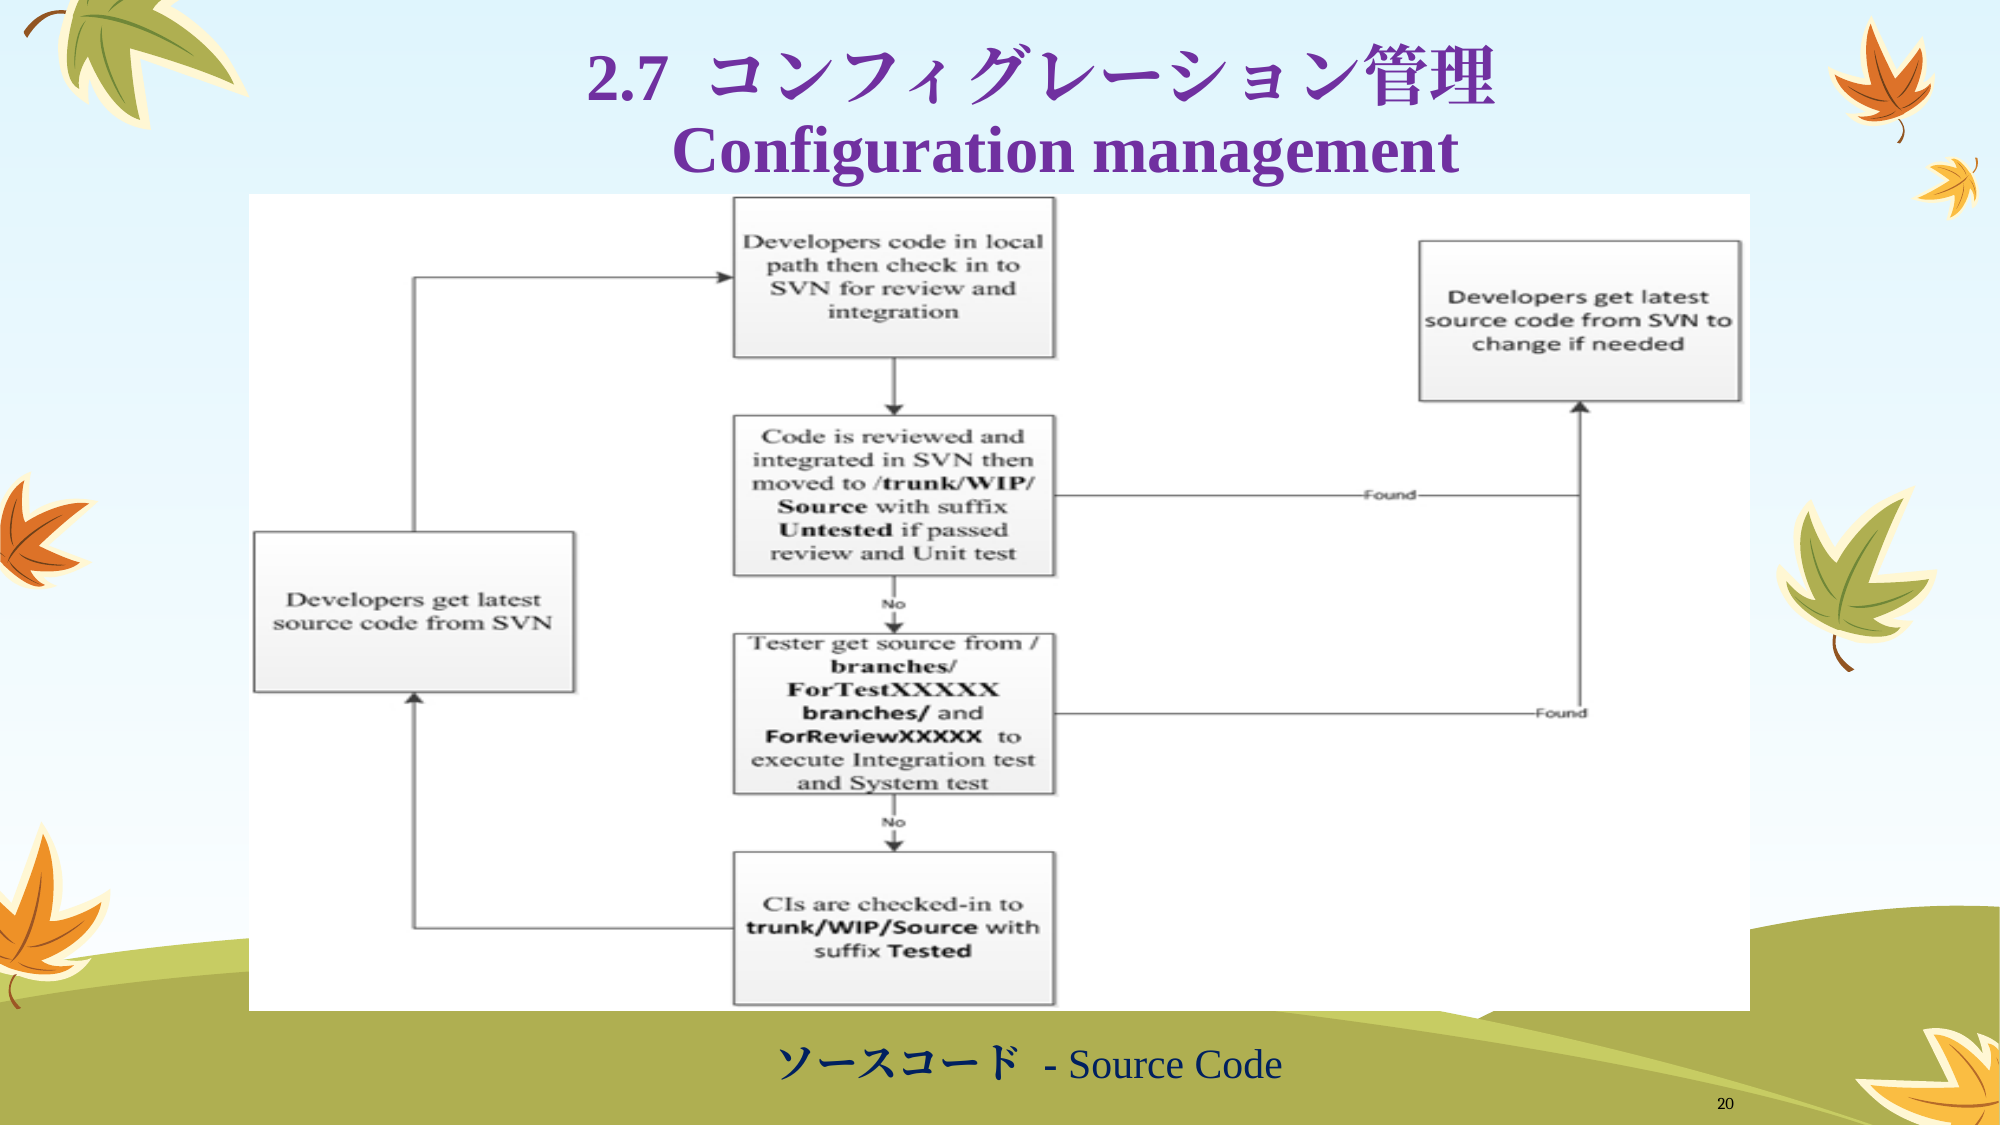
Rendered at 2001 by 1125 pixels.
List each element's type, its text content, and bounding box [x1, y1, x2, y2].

picture [249, 194, 1750, 1011]
title 2.7 コンフィグレーション管理 Configuration management [249, 52, 1850, 195]
slide_number 20 [1644, 1083, 1750, 1122]
text_box ソースコード - Source Code [759, 1029, 1299, 1095]
